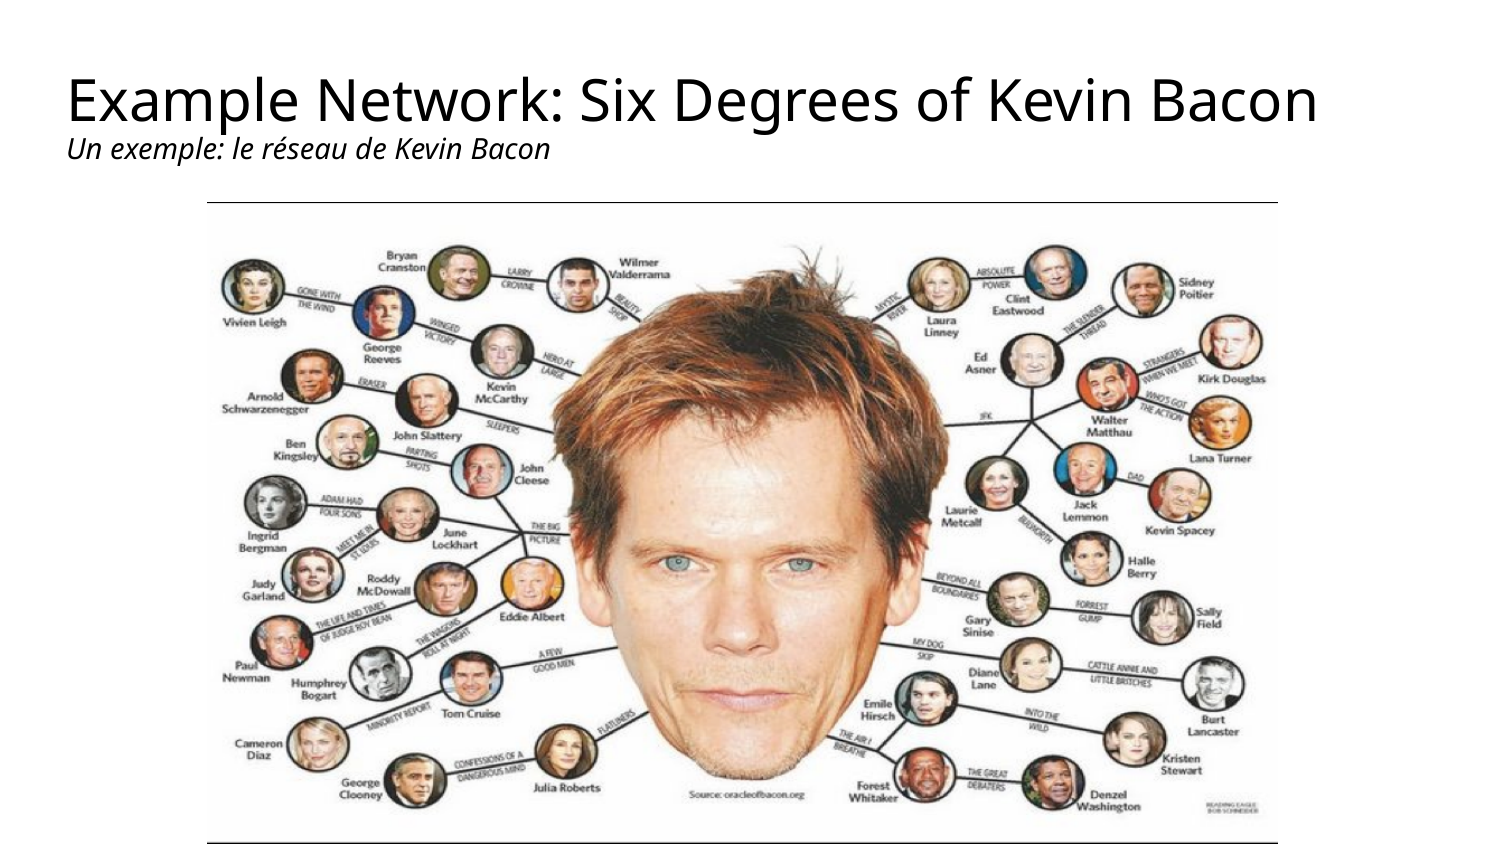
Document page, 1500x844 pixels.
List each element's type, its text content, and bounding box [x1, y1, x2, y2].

text_box Un exemple: le réseau de Kevin Bacon [51, 115, 1145, 181]
title Example Network: Six Degrees of Kevin Bacon [51, 48, 1449, 142]
picture [207, 202, 1278, 844]
